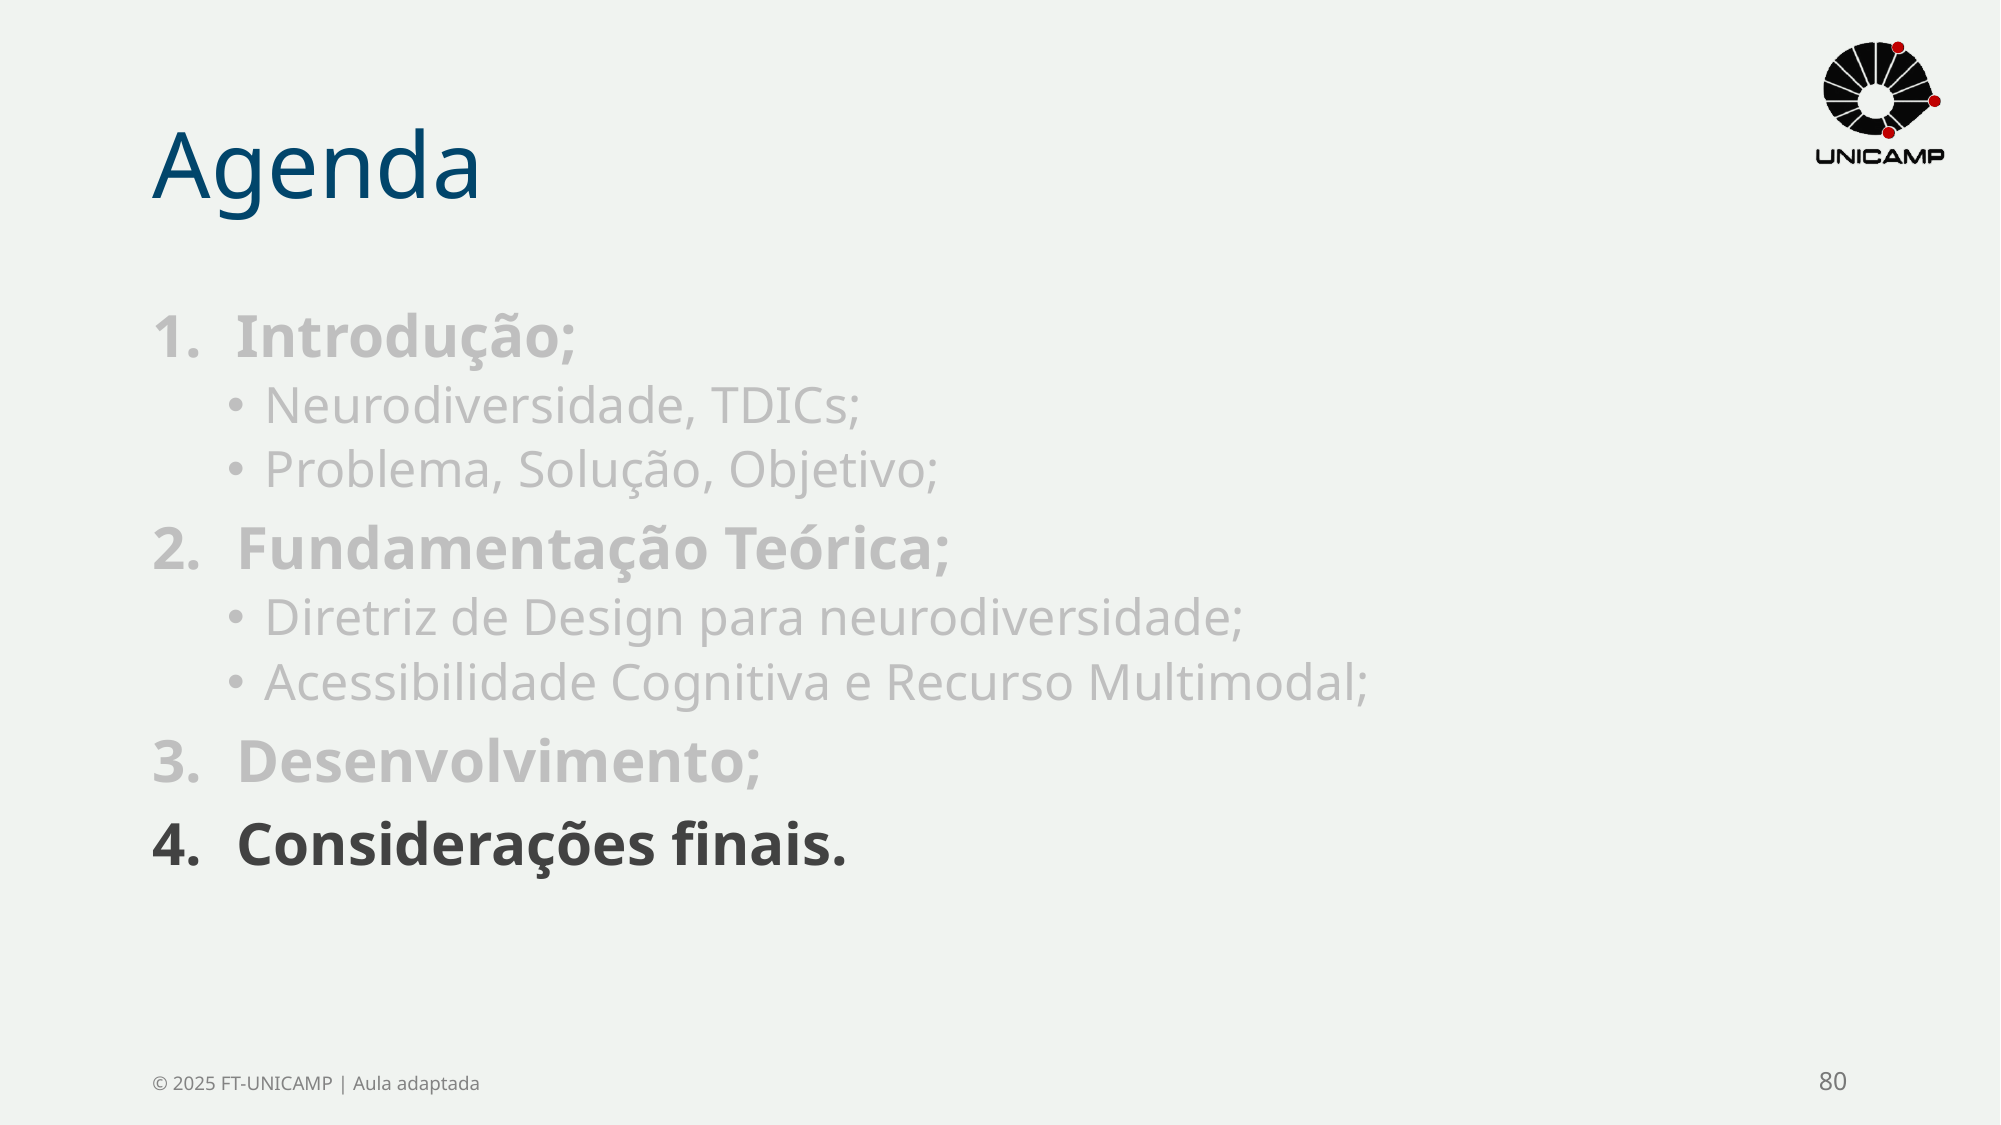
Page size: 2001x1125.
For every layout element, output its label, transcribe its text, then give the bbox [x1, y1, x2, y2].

slide_number © 2025 FT-UNICAMP | Aula adaptada [137, 1058, 588, 1108]
picture [1813, 35, 1947, 169]
title Agenda [137, 59, 1766, 278]
list Introdução; Neurodiversidade, TDICs; Problema, Solução, Objetivo; Fundamentação Teórica; Diretriz de Design para neurodiversidade; Acessibilidade Cognitiva e Recurso Multimodal; Desenvolvimento; Considerações finais. [137, 299, 1863, 1014]
slide_number 80 [1475, 1063, 1863, 1103]
